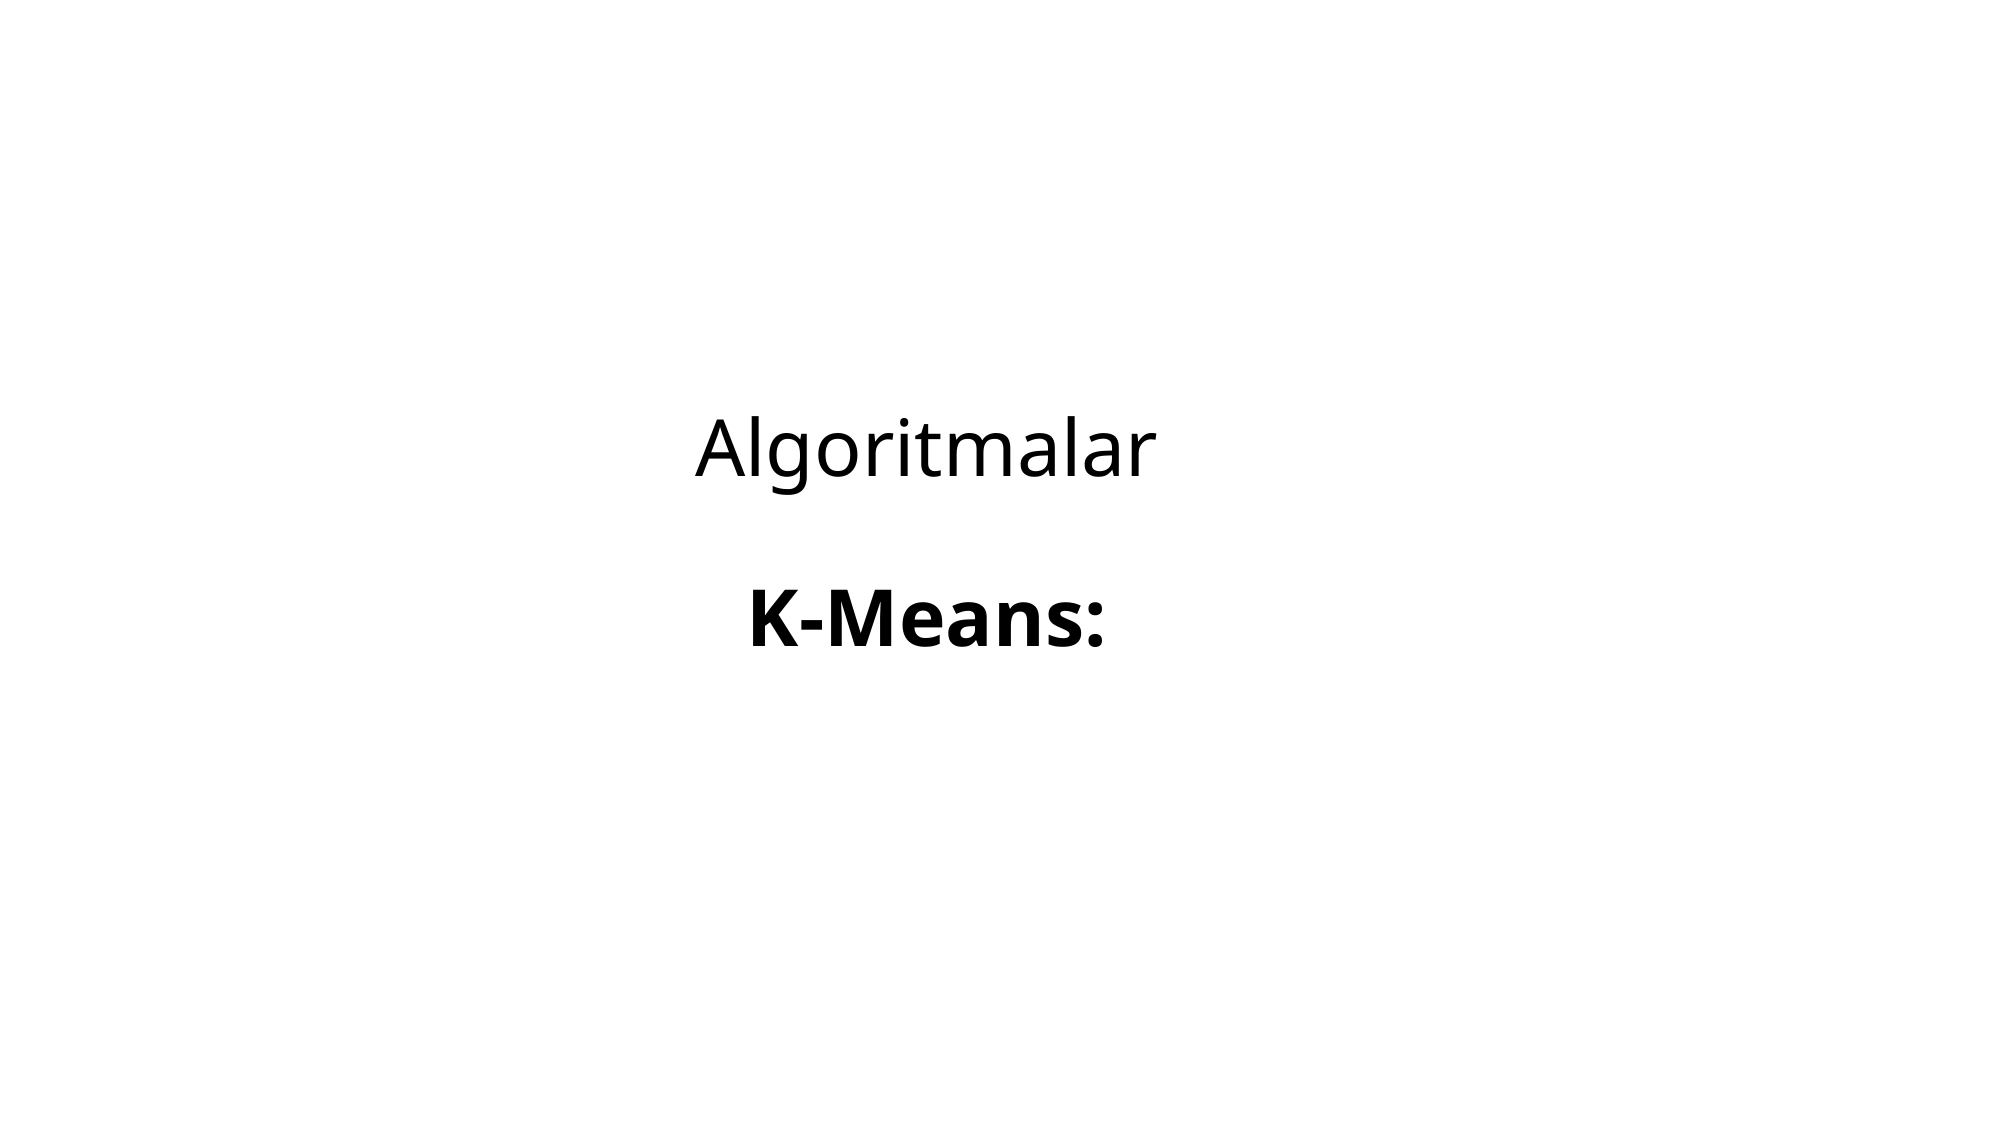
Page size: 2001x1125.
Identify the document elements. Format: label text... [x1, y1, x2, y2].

title Algoritmalar K-Means: [534, 399, 1320, 673]
